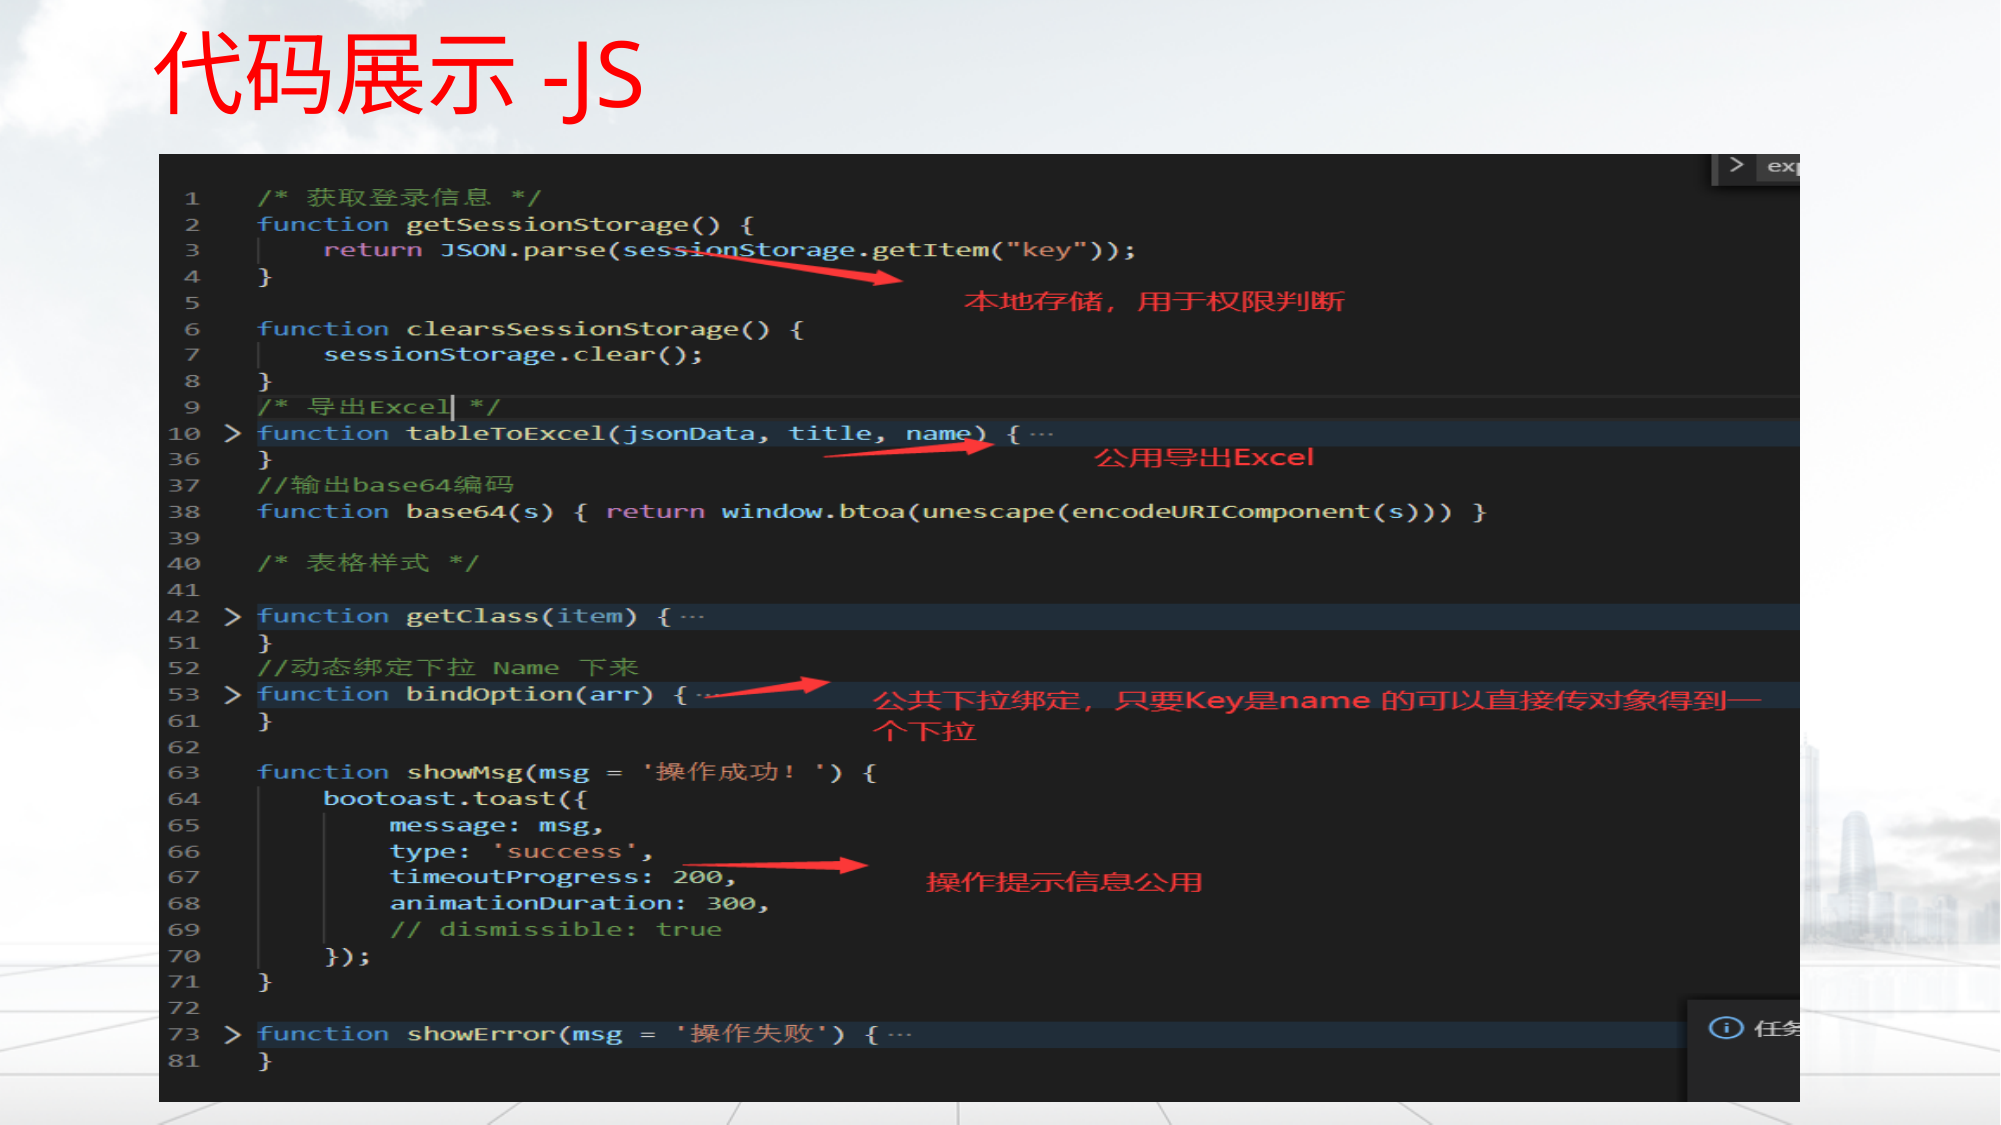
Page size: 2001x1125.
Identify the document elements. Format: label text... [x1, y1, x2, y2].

picture [0, 0, 2001, 1125]
title 代码展示-JS [137, 0, 1863, 155]
